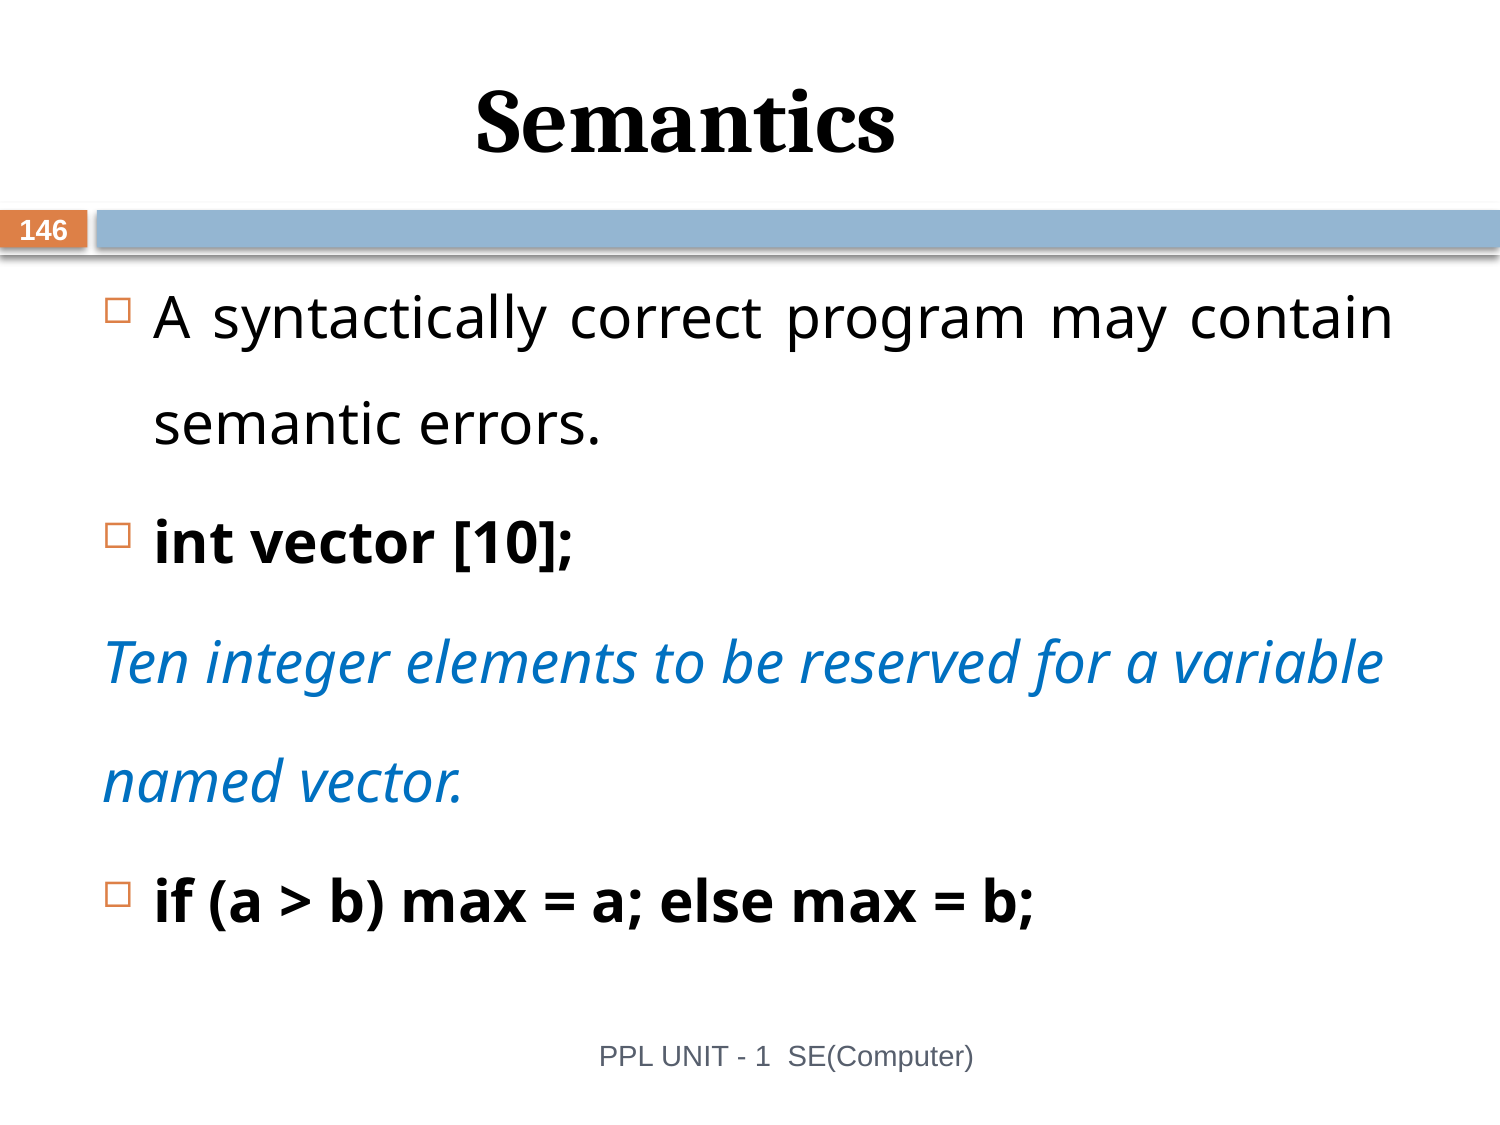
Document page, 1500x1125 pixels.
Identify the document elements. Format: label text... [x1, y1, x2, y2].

title Semantics [75, 45, 1300, 188]
footer PPL UNIT - 1 SE(Computer) [99, 1024, 990, 1085]
slide_number 146 [0, 208, 88, 249]
list A syntactically correct program may contain semantic errors. int vector [10]; Ten integer elements to be reserved for a variable named vector. if (a > b) max = a; else max = b; [87, 237, 1413, 1037]
